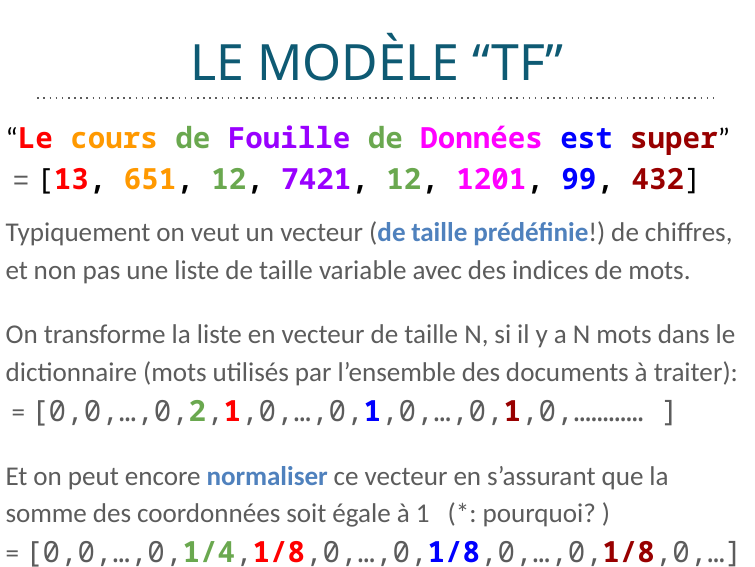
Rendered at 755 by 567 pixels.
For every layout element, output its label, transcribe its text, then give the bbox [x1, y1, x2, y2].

text_box “Le cours de Fouille de Données est super” = [13, 651, 12, 7421, 12, 1201, 99, 432] Typiquement on veut un vecteur (de taille prédéfinie!) de chiffres, et non pas une liste de taille variable avec des indices de mots. On transforme la liste en vecteur de taille N, si il y a N mots dans le dictionnaire (mots utilisés par l’ensemble des documents à traiter): = [0,0,…,0,2,1,0,…,0,1,0,…,0,1,0,………… ] Et on peut encore normaliser ce vecteur en s’assurant que la somme des coordonnées soit égale à 1 (*: pourquoi? ) = [0,0,…,0,1/4,1/8,0,…,0,1/8,0,…,0,1/8,0,…] [5, 114, 755, 567]
title LE MODÈLE “TF” [40, 0, 714, 121]
